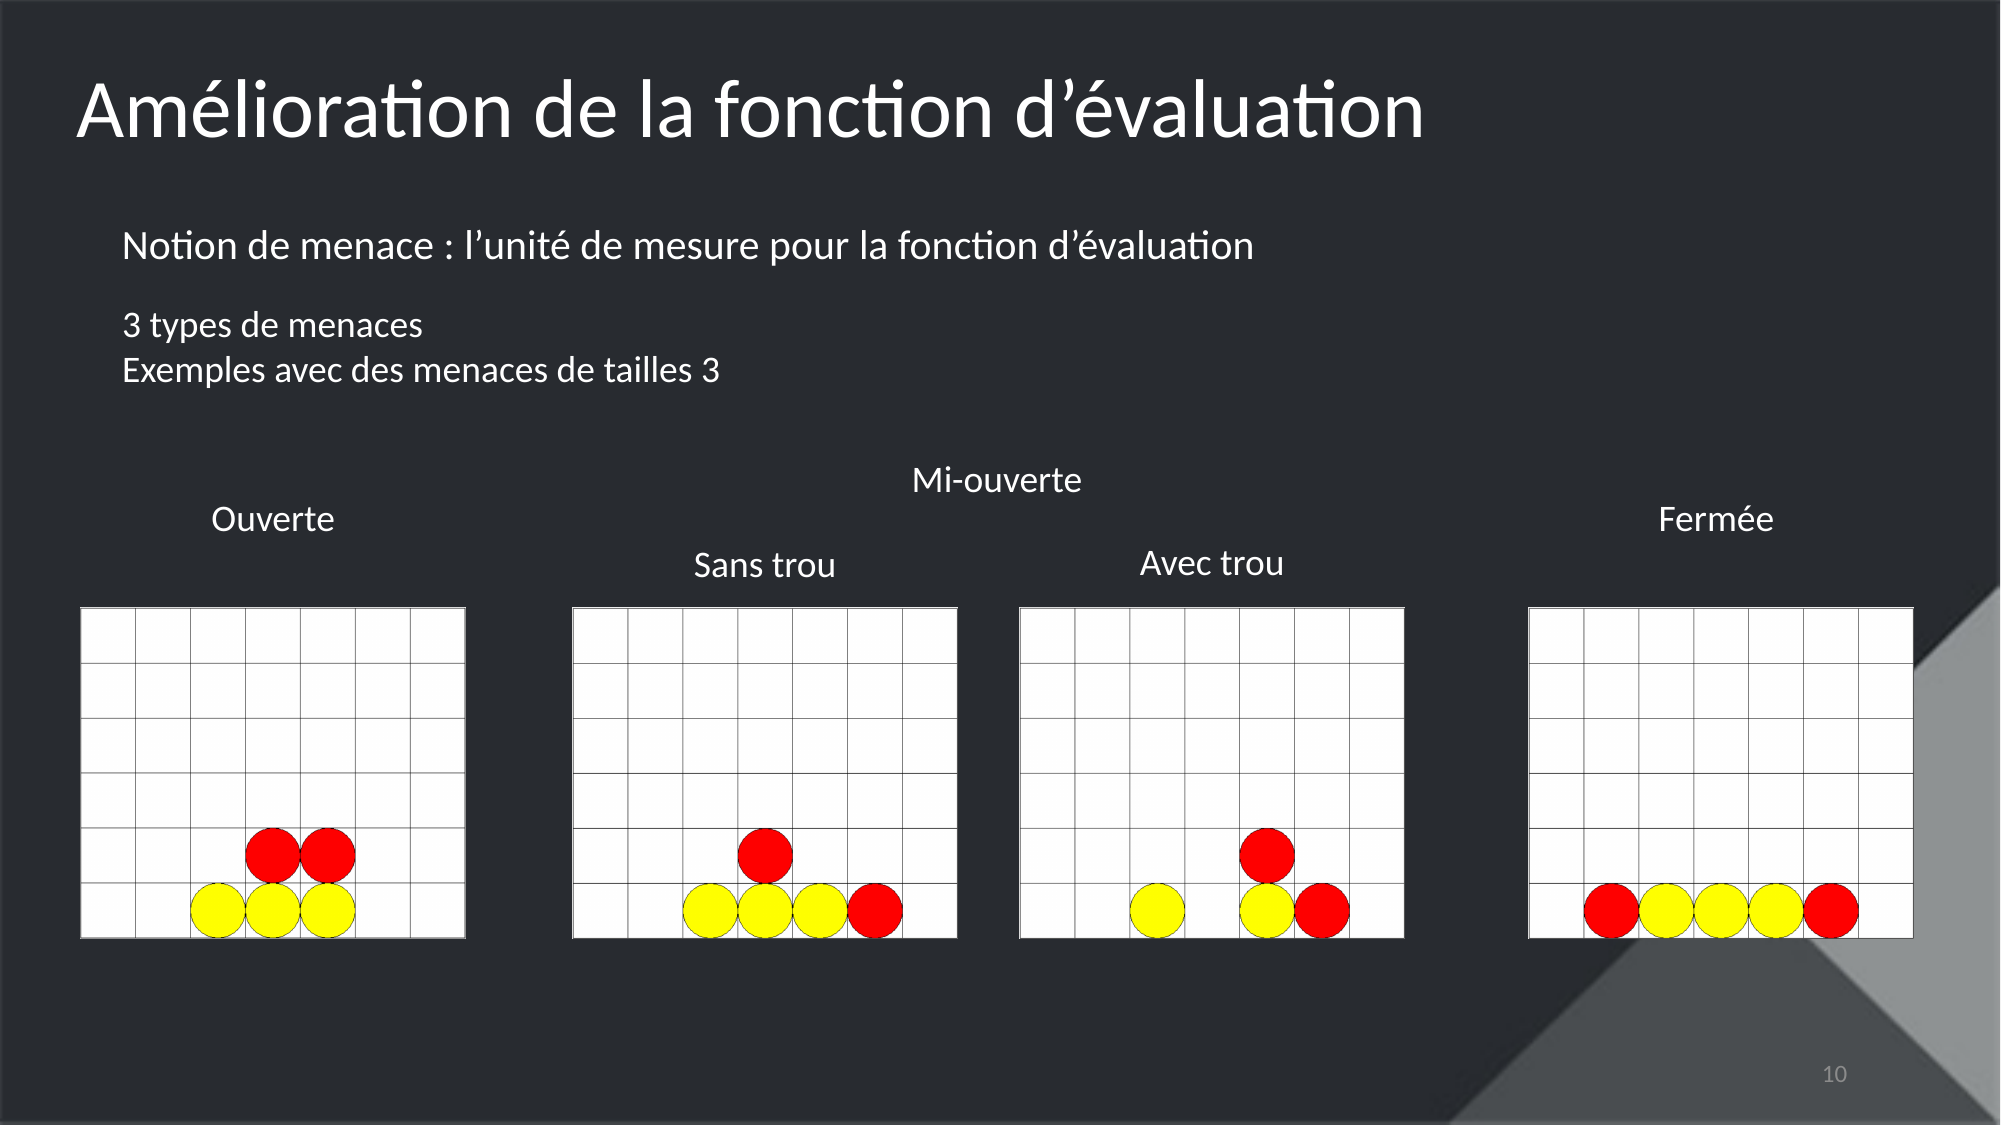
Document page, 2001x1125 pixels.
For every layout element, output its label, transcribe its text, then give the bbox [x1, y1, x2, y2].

text_box Ouverte [111, 485, 436, 546]
text_box Avec trou [1050, 530, 1375, 591]
text_box Notion de menace : l’unité de mesure pour la fonction d’évaluation [107, 210, 1425, 276]
text_box Mi-ouverte [834, 447, 1160, 508]
text_box 3 types de menaces Exemples avec des menaces de tailles 3 [107, 292, 898, 398]
text_box Fermée [1558, 485, 1883, 546]
text_box Sans trou [603, 532, 928, 593]
picture [0, 0, 2001, 1125]
slide_number 10 [1412, 1042, 1863, 1103]
text_box Amélioration de la fonction d’évaluation [42, 47, 1628, 162]
